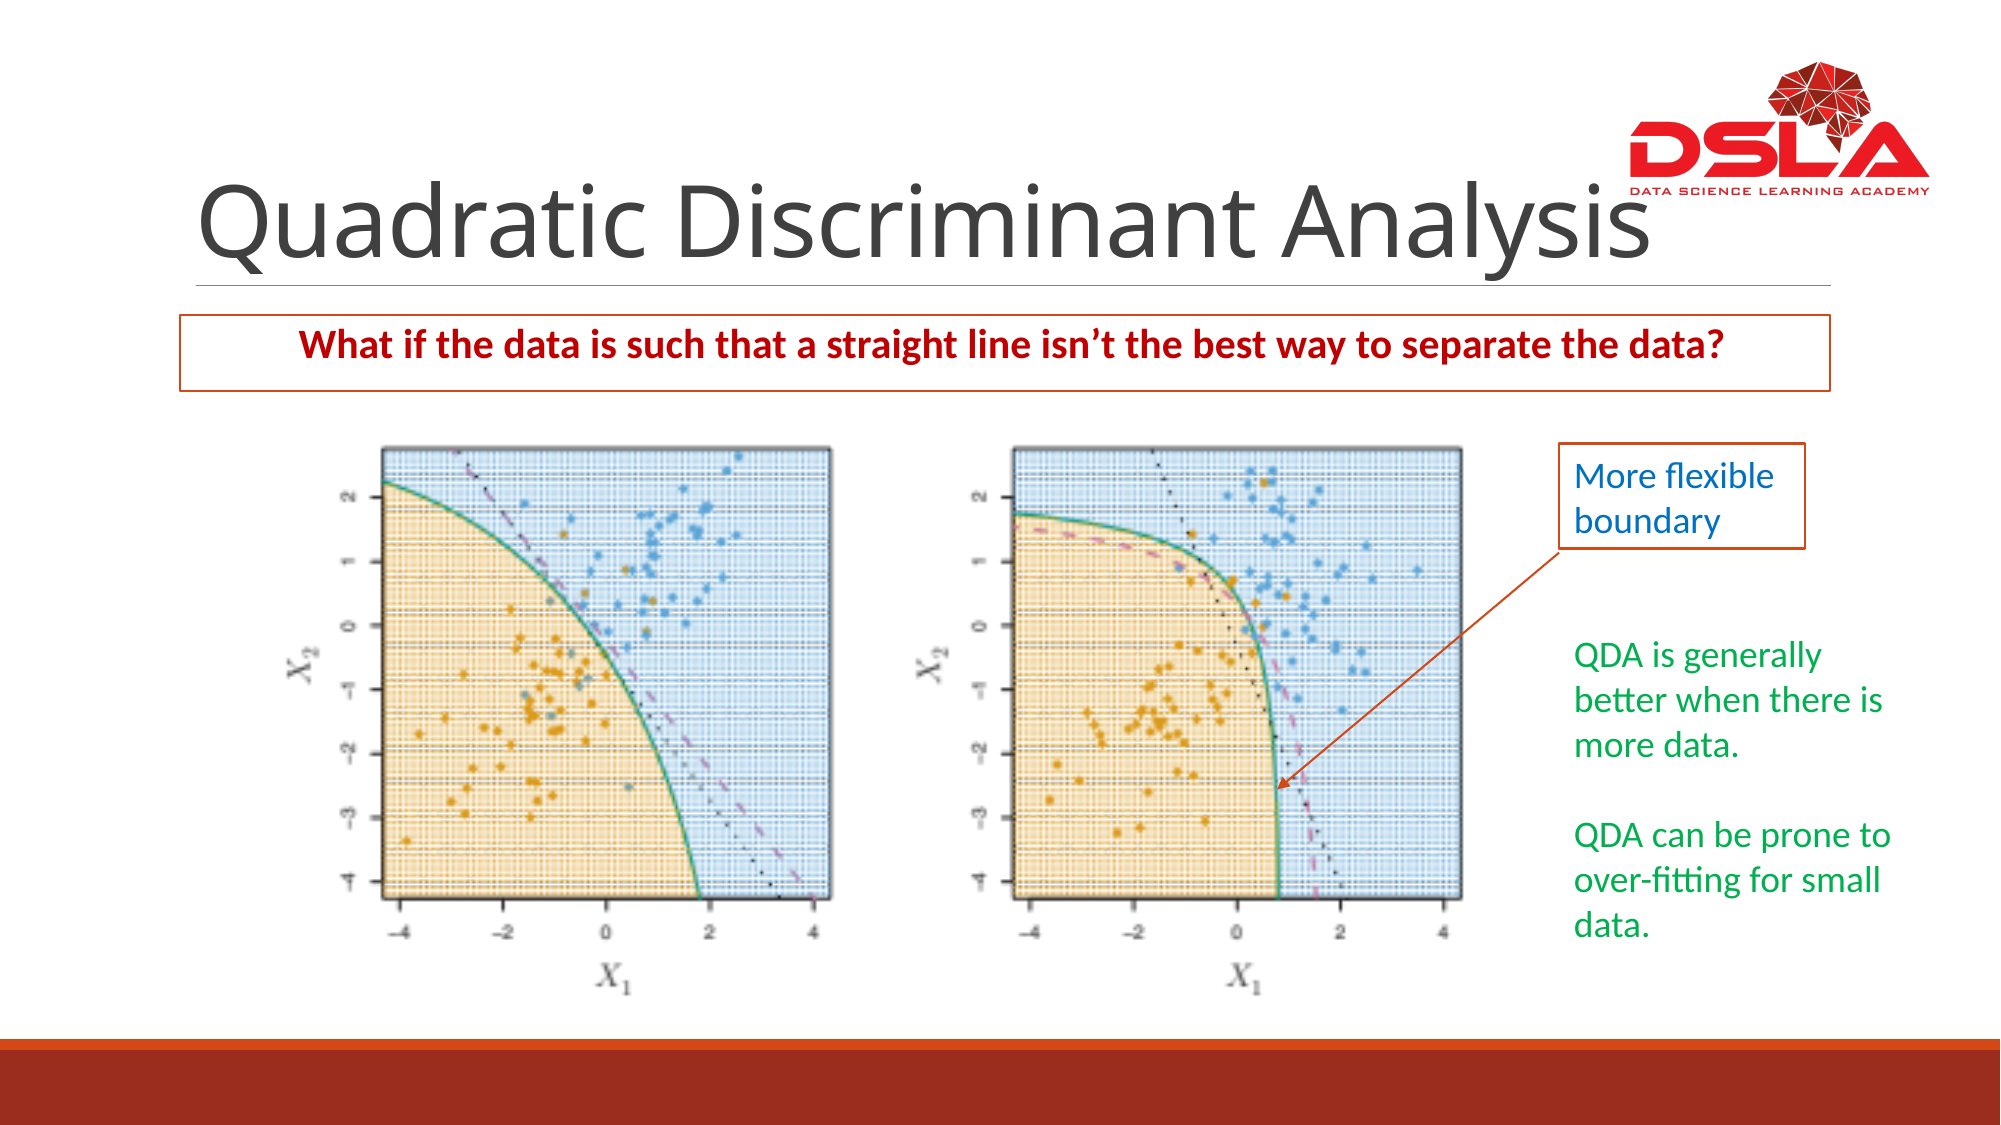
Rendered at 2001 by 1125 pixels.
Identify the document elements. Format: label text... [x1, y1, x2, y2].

picture [241, 420, 1534, 1005]
picture [1605, 16, 1973, 242]
list What if the data is such that a straight line isn’t the best way to separate the data? [179, 314, 1831, 392]
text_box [1276, 552, 1560, 790]
title Quadratic Discriminant Analysis [180, 47, 1830, 285]
text_box QDA is generally better when there is more data. QDA can be prone to over-fitting for small data. [1559, 622, 1924, 953]
text_box More flexible boundary [1558, 442, 1806, 550]
